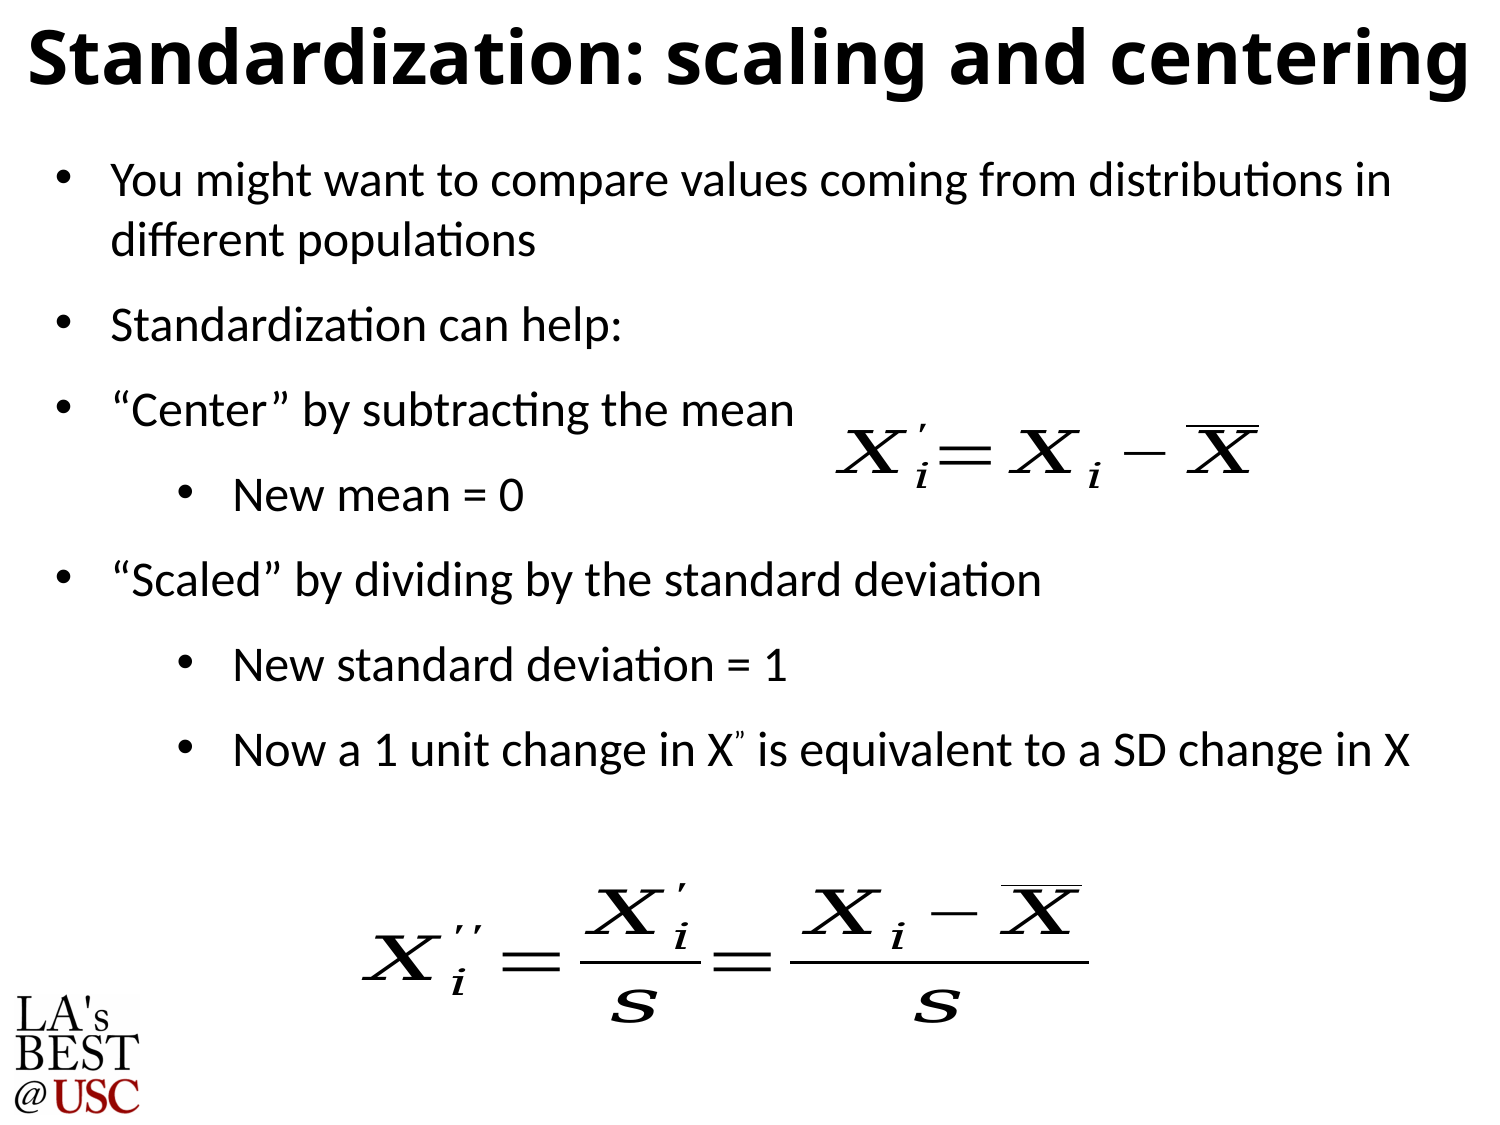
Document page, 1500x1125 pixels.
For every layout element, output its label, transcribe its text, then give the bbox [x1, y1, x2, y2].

picture [14, 994, 140, 1115]
text_box Standardization: scaling and centering [5, 9, 1495, 100]
text_box You might want to compare values coming from distributions in different populations Standardization can help: “Center” by subtracting the mean New mean = 0 “Scaled” by dividing by the standard deviation New standard deviation = 1 Now a 1 unit change in X” is equivalent to a SD change in X [35, 146, 1461, 922]
